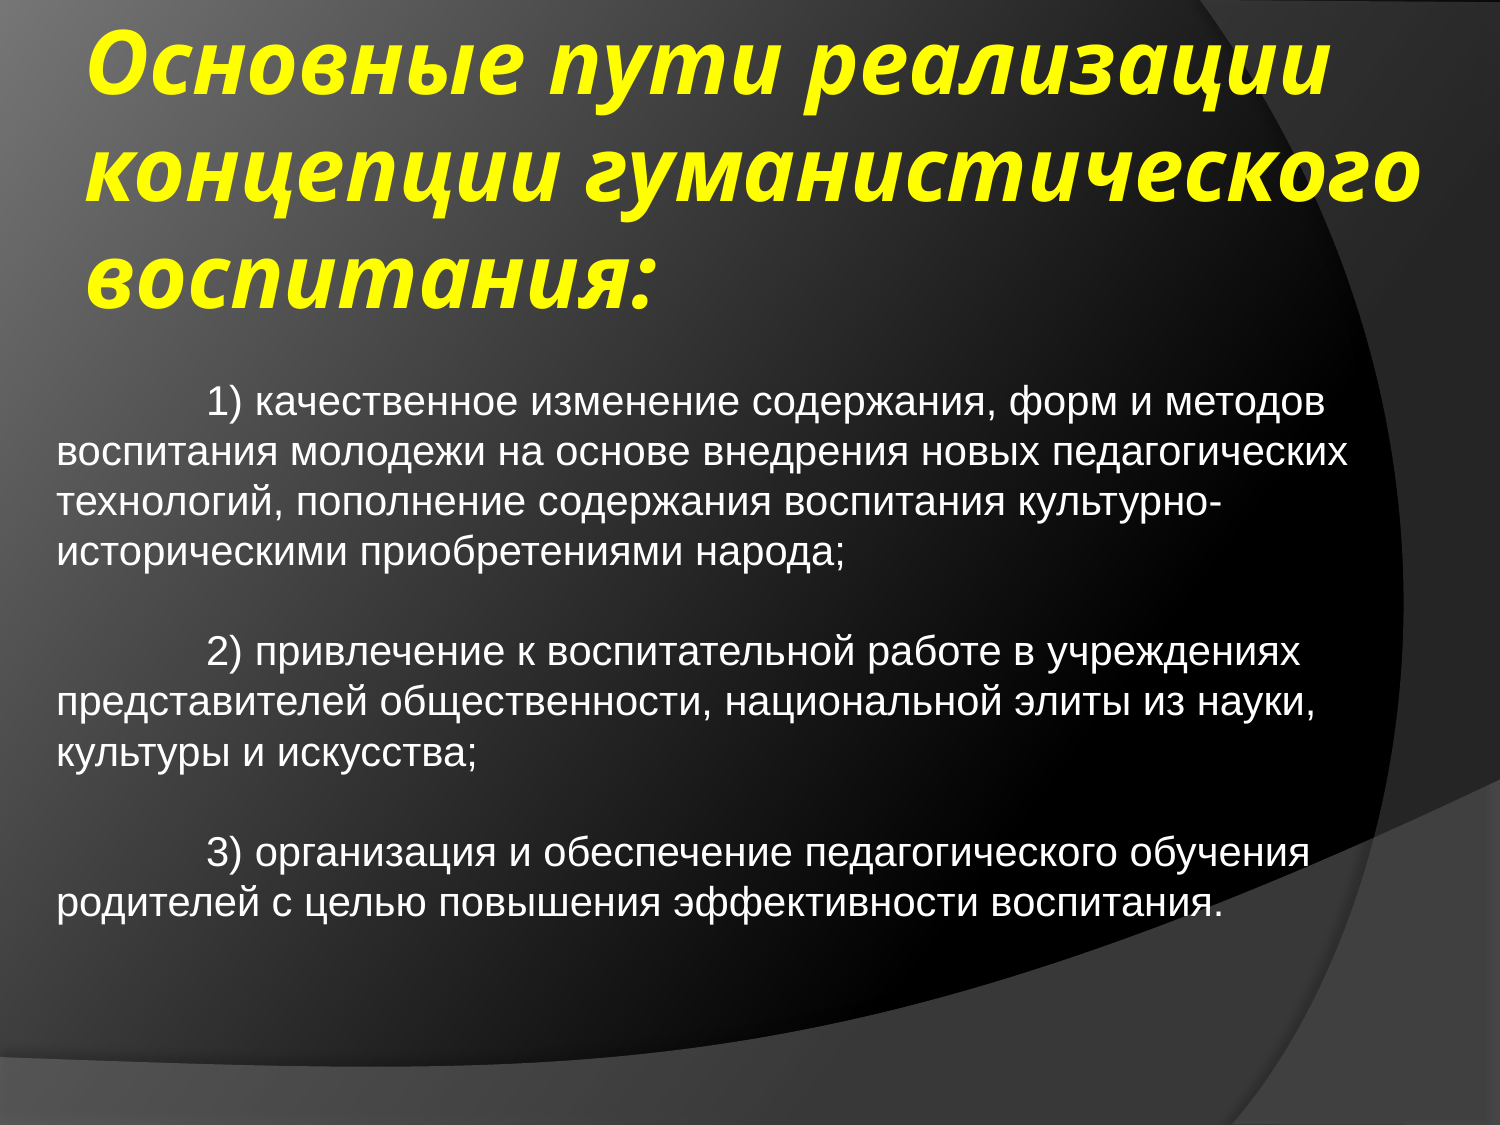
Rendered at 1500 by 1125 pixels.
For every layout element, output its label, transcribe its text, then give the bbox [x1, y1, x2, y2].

list 1) качественное изменение содержания, форм и методов воспитания молодежи на основе внедрения новых педагогических технологий, пополнение содержания воспитания культурно-историческими приобретениями народа; 2) привлечение к воспитательной работе в учреждениях представителей общественности, национальной элиты из науки, культуры и искусства; 3) организация и обеспечение педагогического обучения родителей с целью повышения эффективности воспитания. [41, 316, 1471, 1059]
title Основные пути реализации концепции гуманистического воспитания: [76, 0, 1471, 316]
